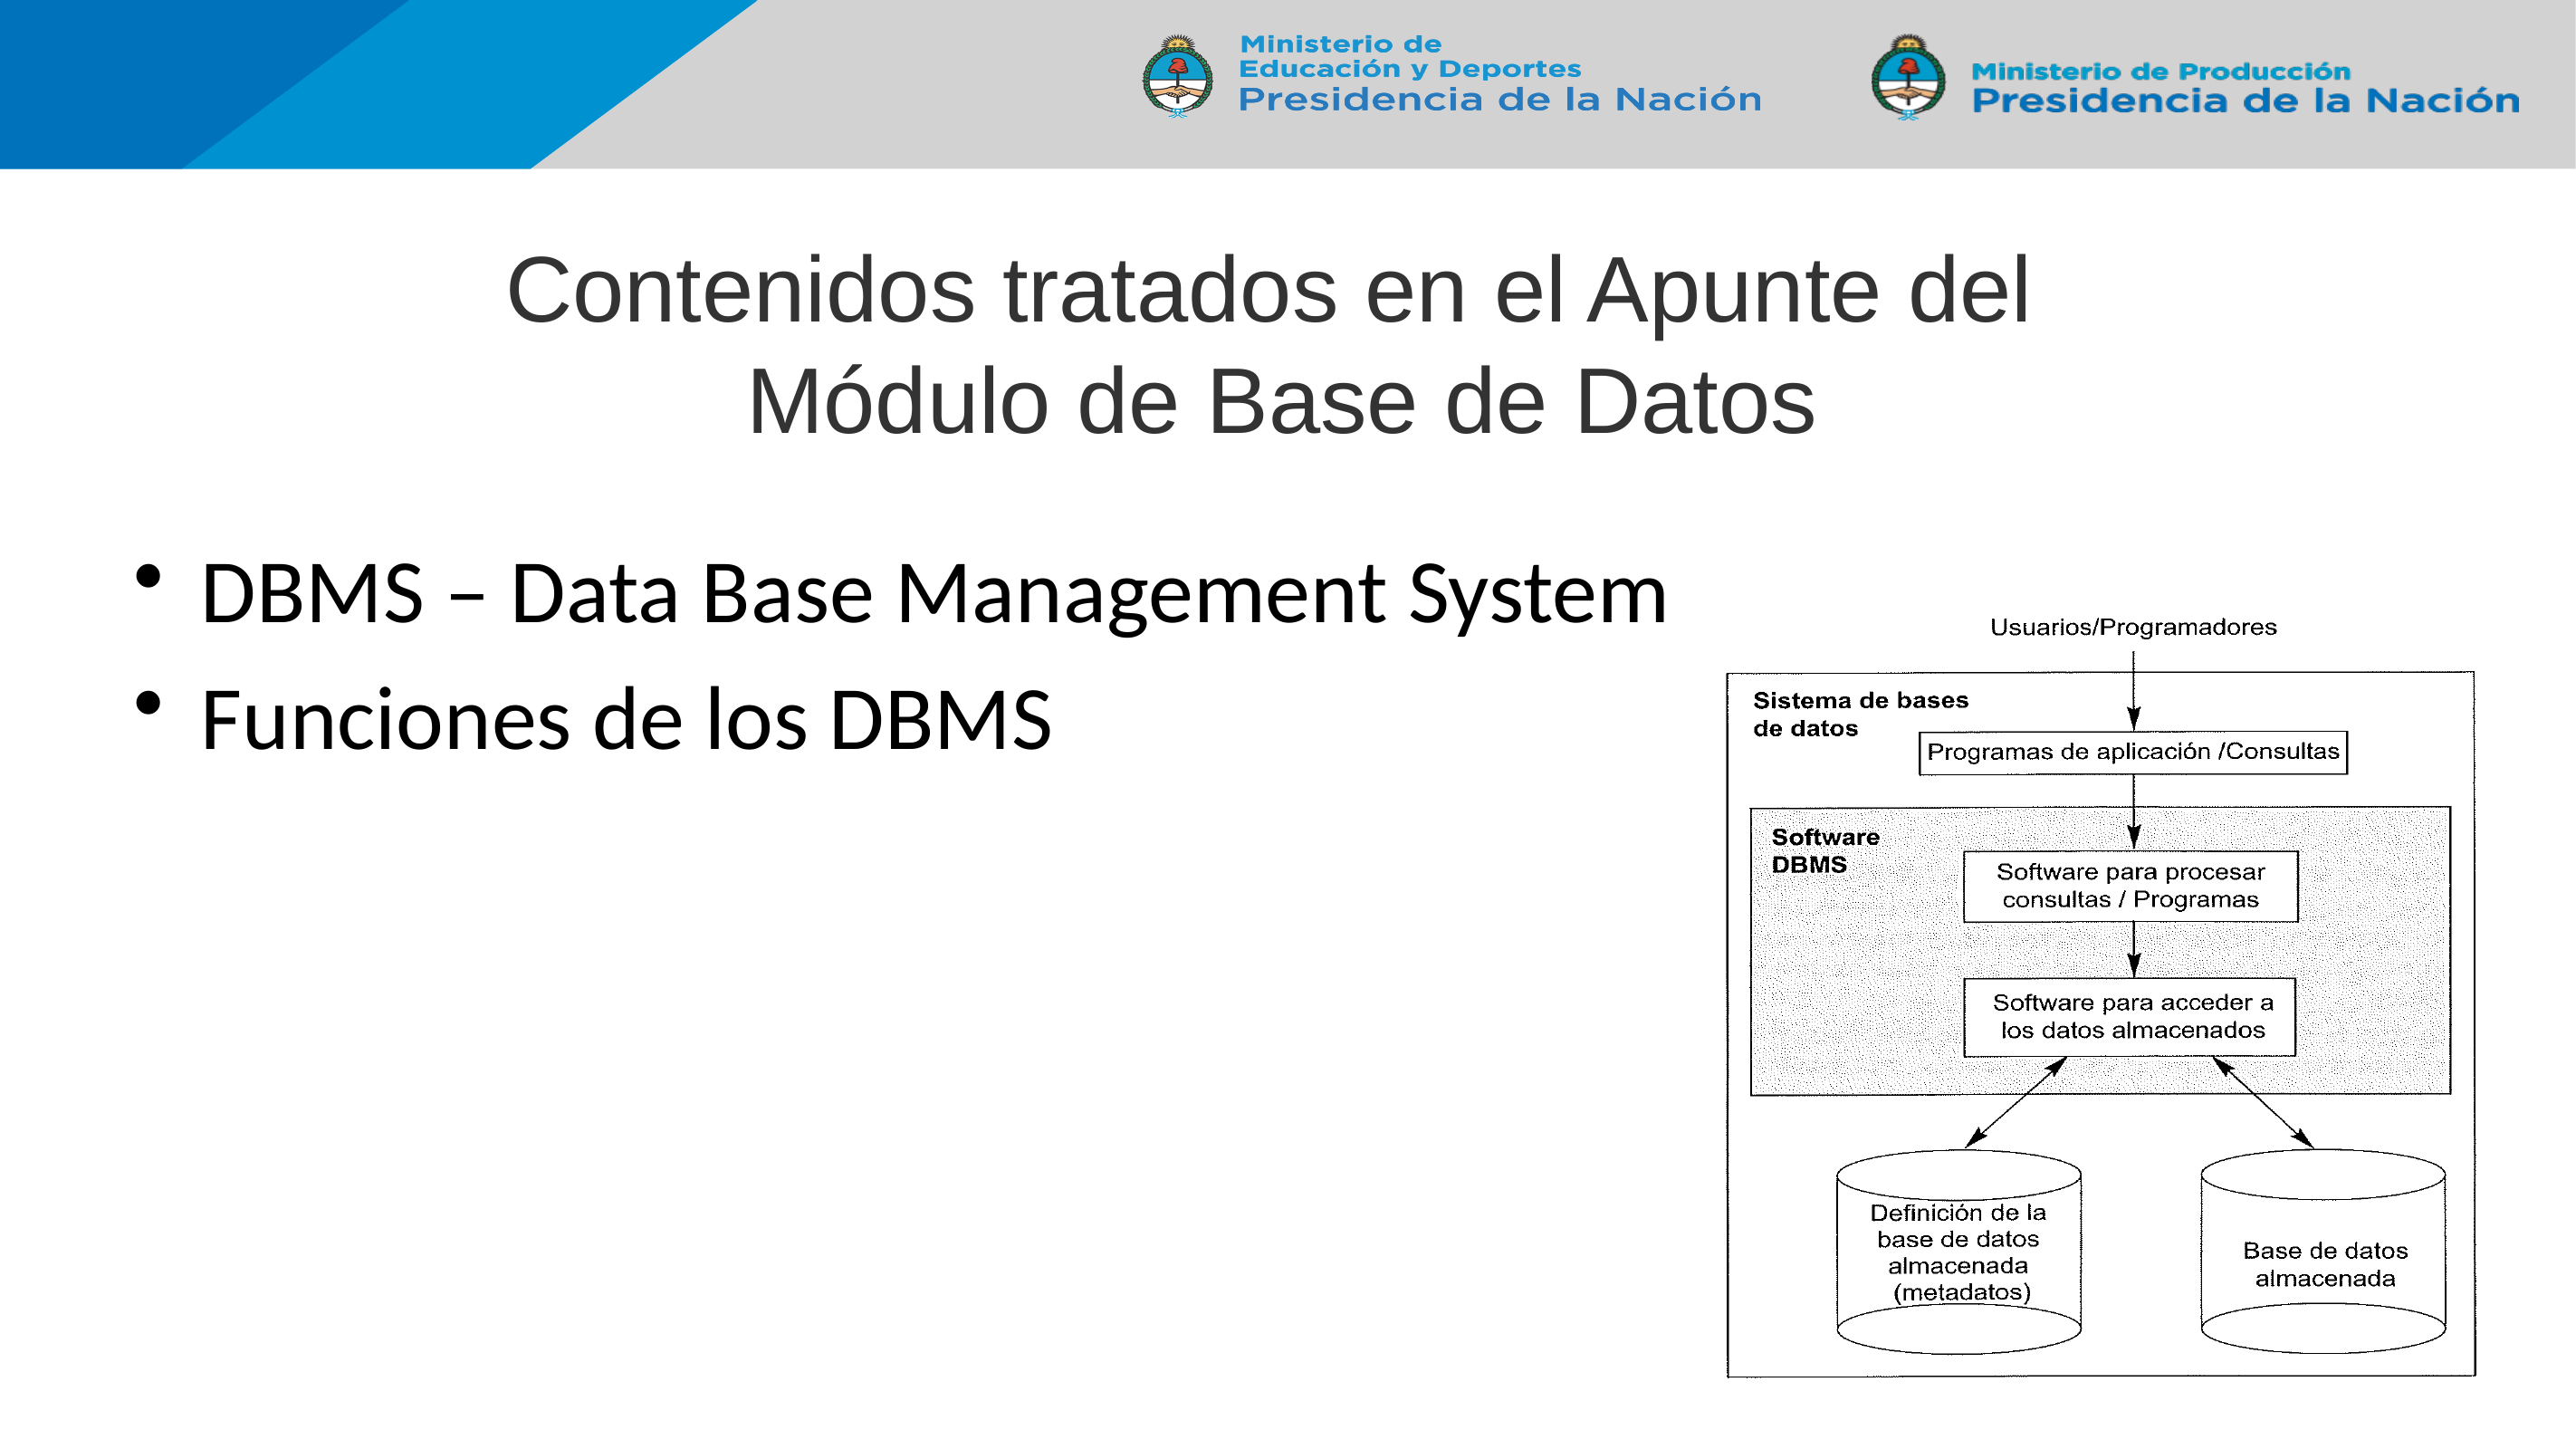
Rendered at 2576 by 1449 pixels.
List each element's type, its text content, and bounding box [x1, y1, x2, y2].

list DBMS – Data Base Management System Funciones de los DBMS [133, 532, 2389, 906]
picture [1142, 34, 1760, 122]
picture [1872, 34, 2519, 120]
title Contenidos tratados en el Apunte del Módulo de Base de Datos [31, 228, 2533, 455]
picture [1706, 610, 2499, 1382]
